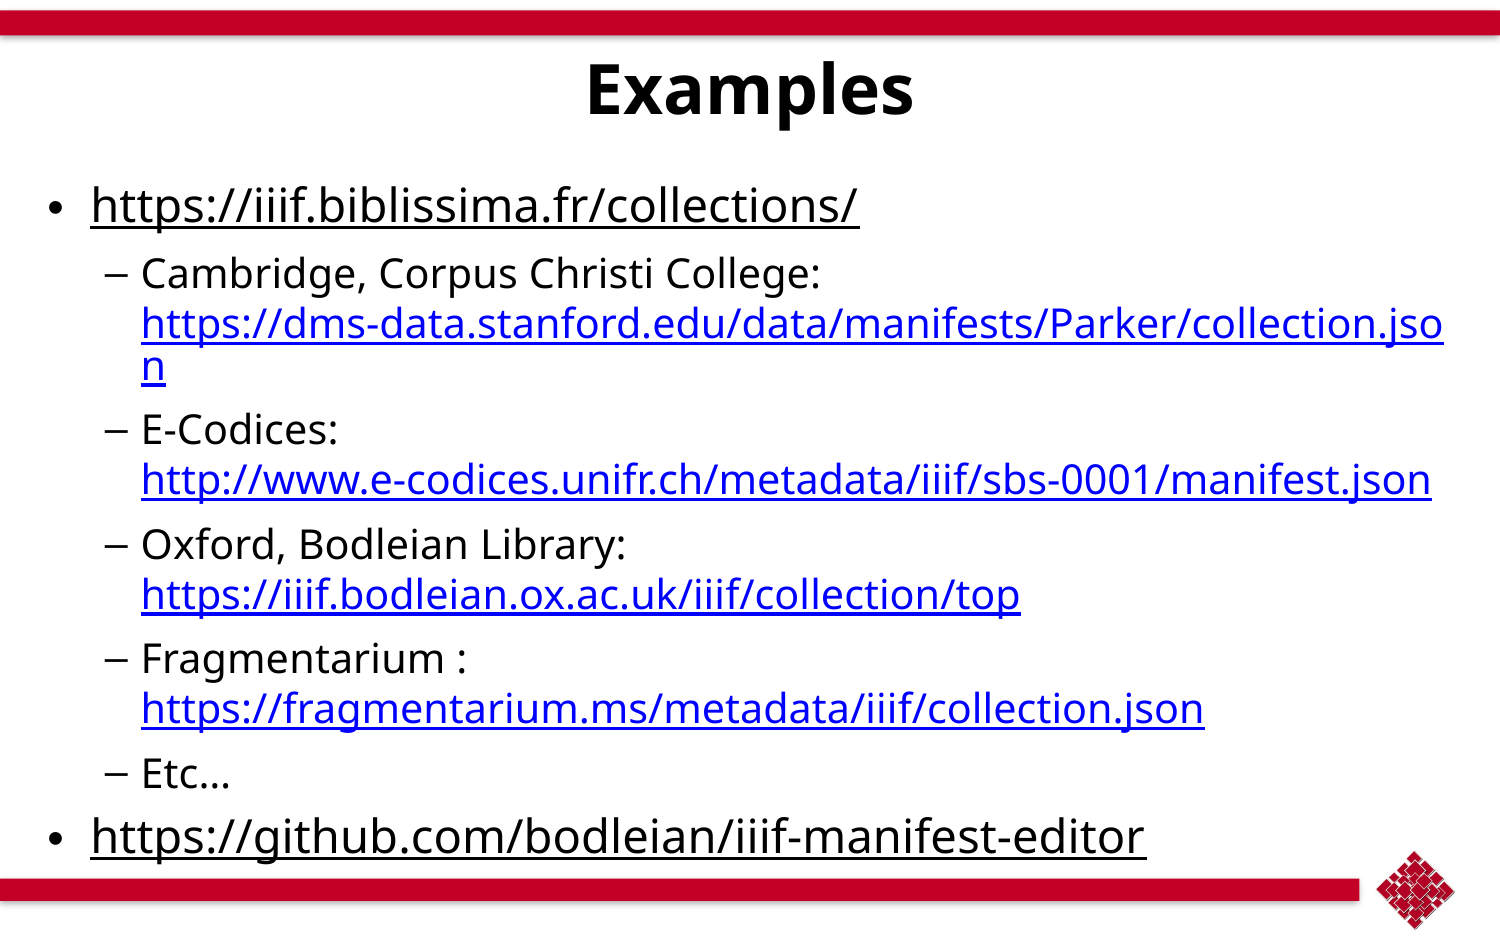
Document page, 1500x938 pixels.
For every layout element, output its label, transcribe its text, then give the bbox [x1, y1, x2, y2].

title Examples [0, 37, 1500, 137]
picture [1375, 863, 1455, 930]
list https://iiif.biblissima.fr/collections/ Cambridge, Corpus Christi College: https://dms-data.stanford.edu/data/manifests/Parker/collection.json E-Codices: http://www.e-codices.unifr.ch/metadata/iiif/sbs-0001/manifest.json Oxford, Bodleian Library: https://iiif.bodleian.ox.ac.uk/iiif/collection/top Fragmentarium : https://fragmentarium.ms/metadata/iiif/collection.json Etc… https://github.com/bodleian/iiif-manifest-editor [32, 167, 1470, 863]
